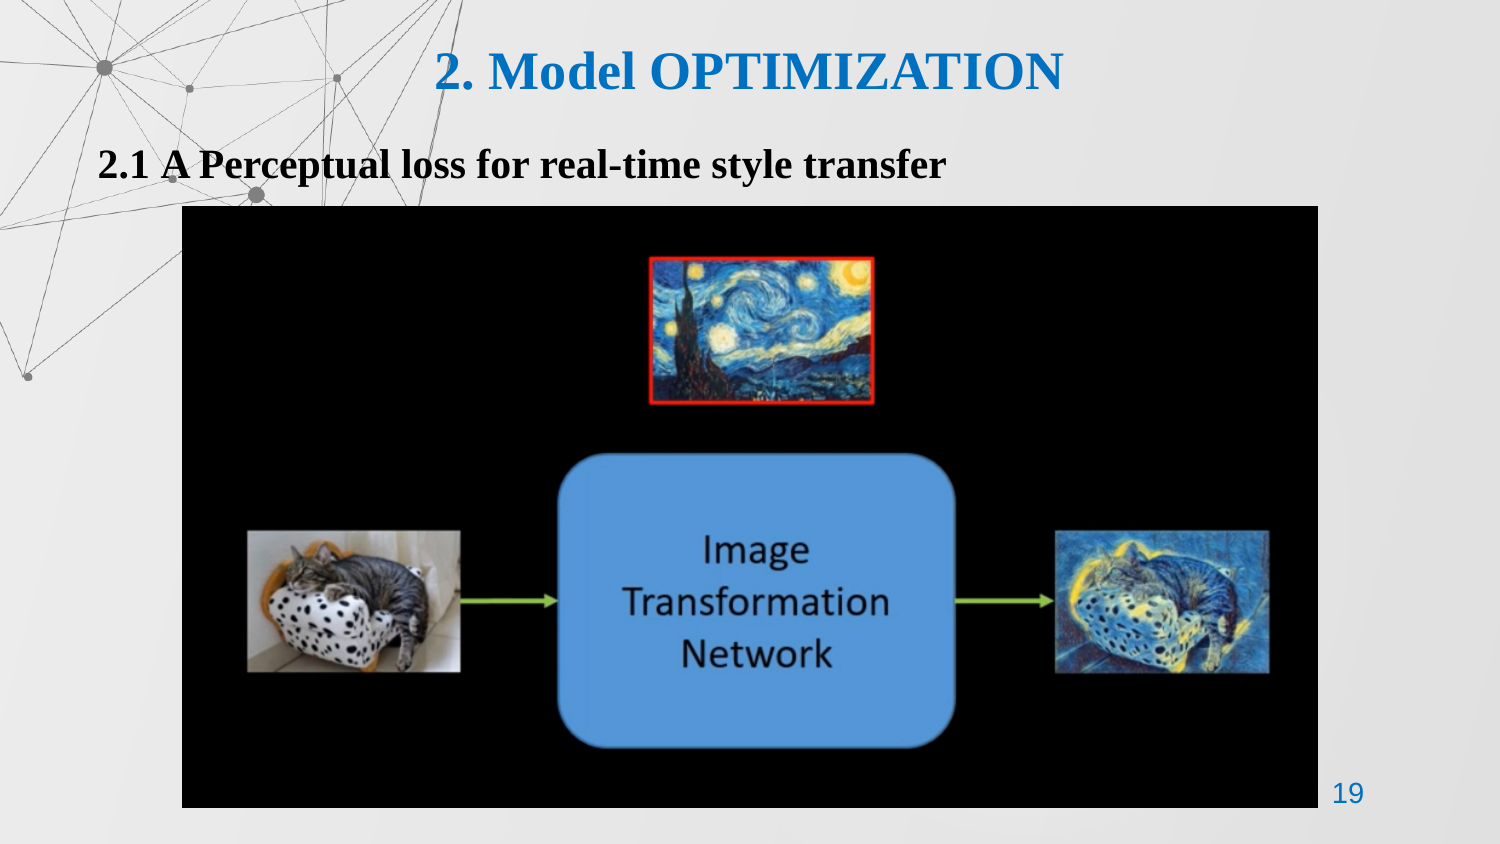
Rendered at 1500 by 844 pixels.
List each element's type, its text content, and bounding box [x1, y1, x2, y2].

picture [0, 0, 1500, 844]
text_box 19 [1316, 766, 1390, 817]
subtitle 2.1 A Perceptual loss for real-time style transfer [82, 121, 1433, 242]
title 2. Model OPTIMIZATION [322, 20, 1178, 121]
